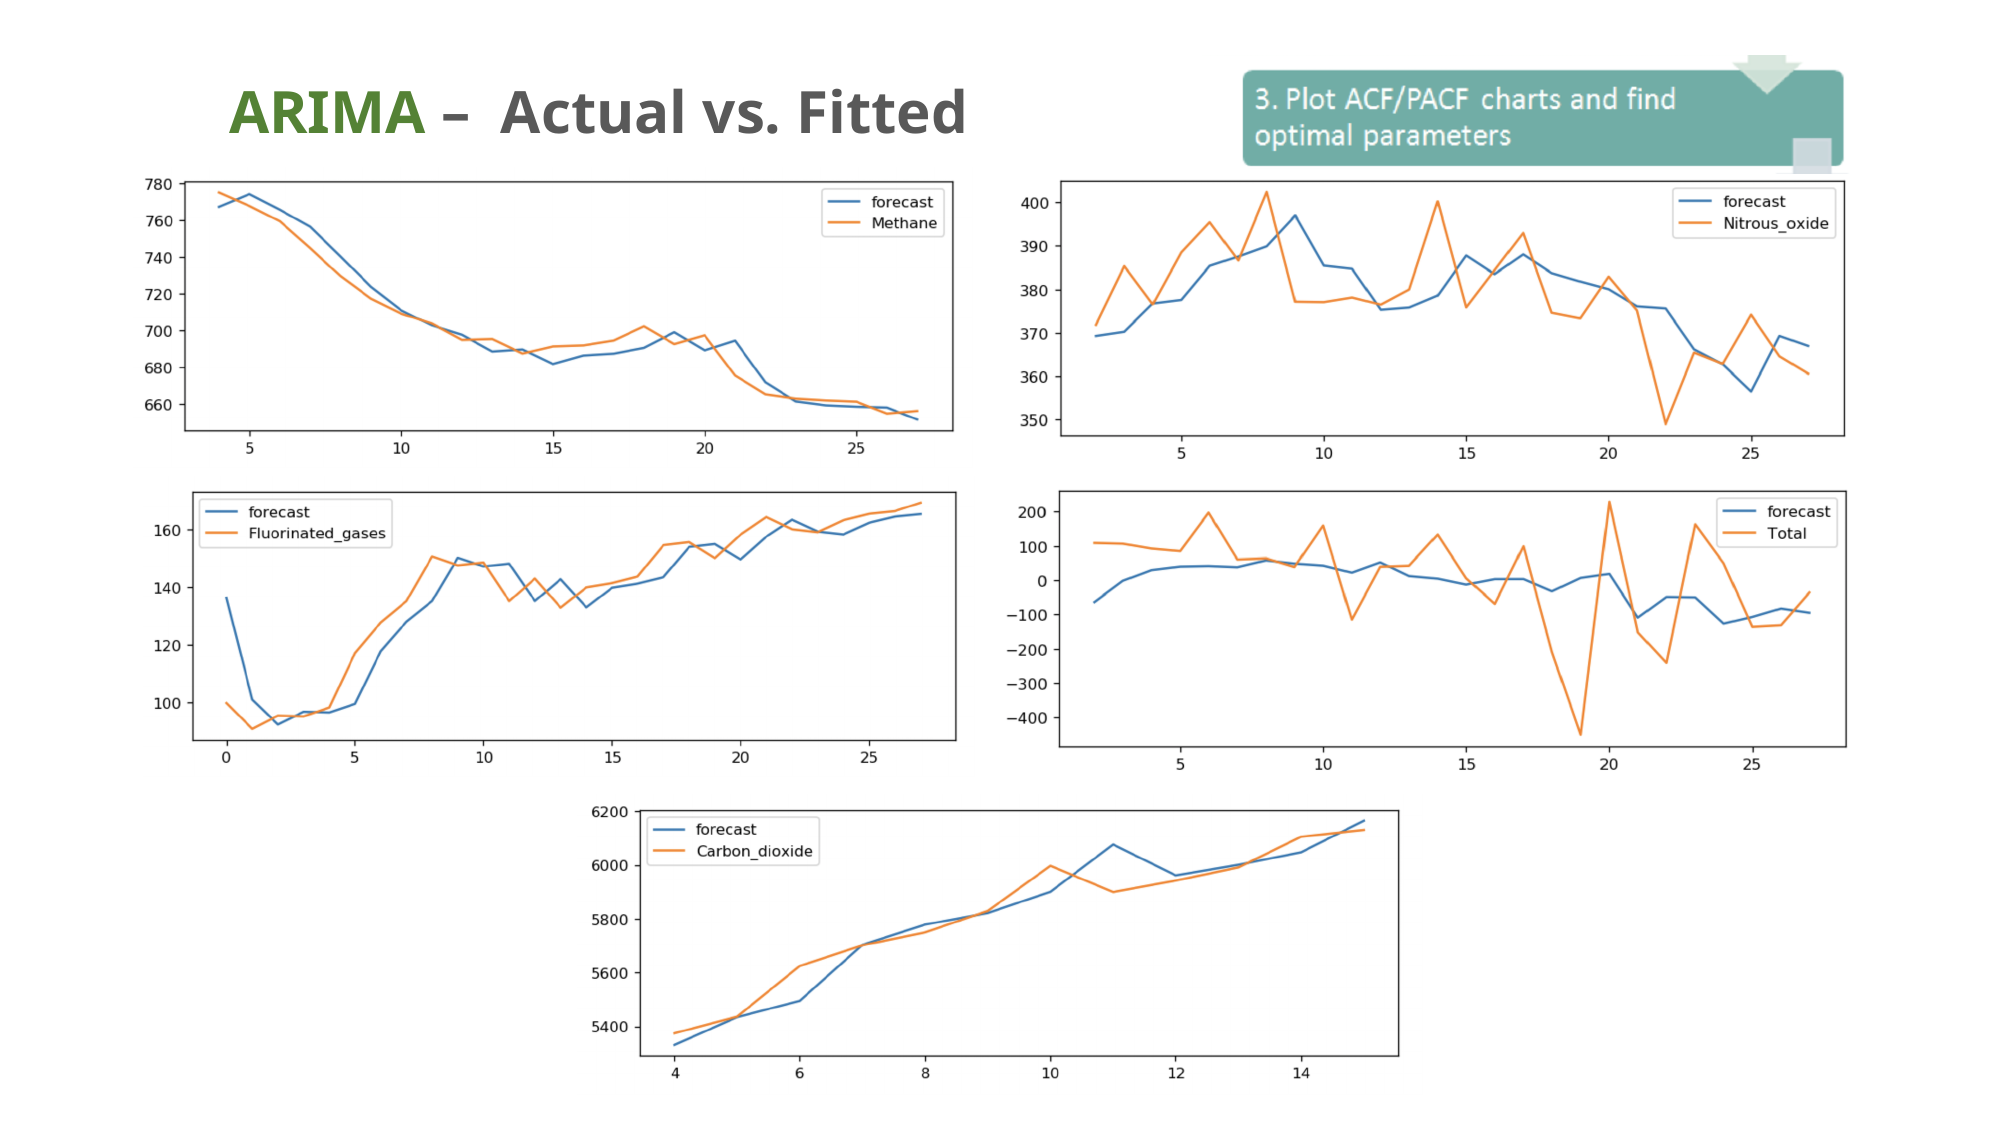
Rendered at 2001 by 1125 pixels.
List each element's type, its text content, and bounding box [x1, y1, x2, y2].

picture [1001, 483, 1863, 780]
picture [143, 476, 975, 777]
picture [133, 167, 974, 468]
picture [1011, 55, 1970, 476]
title ARIMA – Actual vs. Fitted [137, 59, 1061, 170]
picture [577, 794, 1423, 1095]
